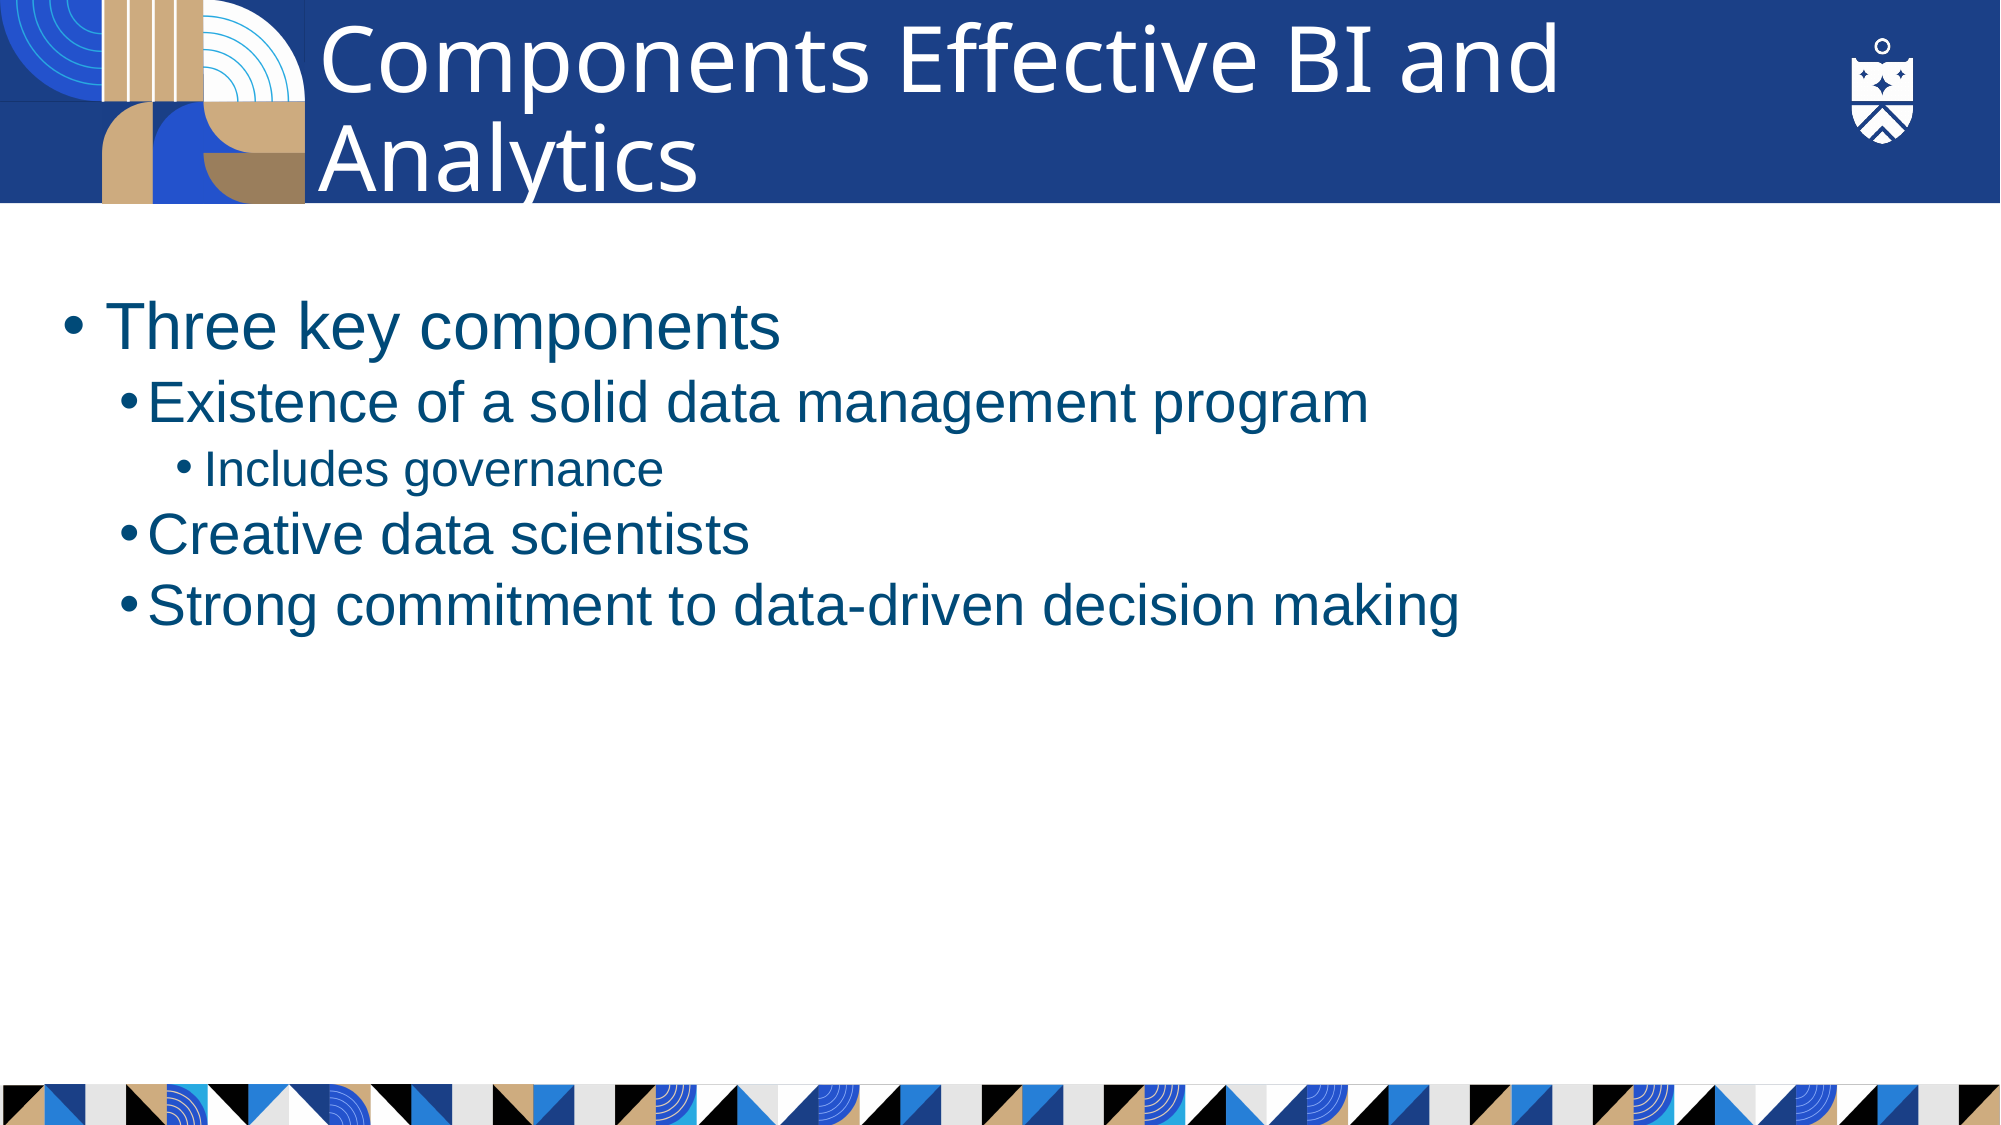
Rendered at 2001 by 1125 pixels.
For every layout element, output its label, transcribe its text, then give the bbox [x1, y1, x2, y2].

picture [1851, 38, 1933, 144]
title Components Effective BI and Analytics [318, 56, 1857, 169]
picture [44, 1084, 2000, 1125]
text_box Three key components Existence of a solid data management program Includes governance Creative data scientists Strong commitment to data-driven decision making [48, 284, 1974, 646]
picture [0, 0, 305, 204]
